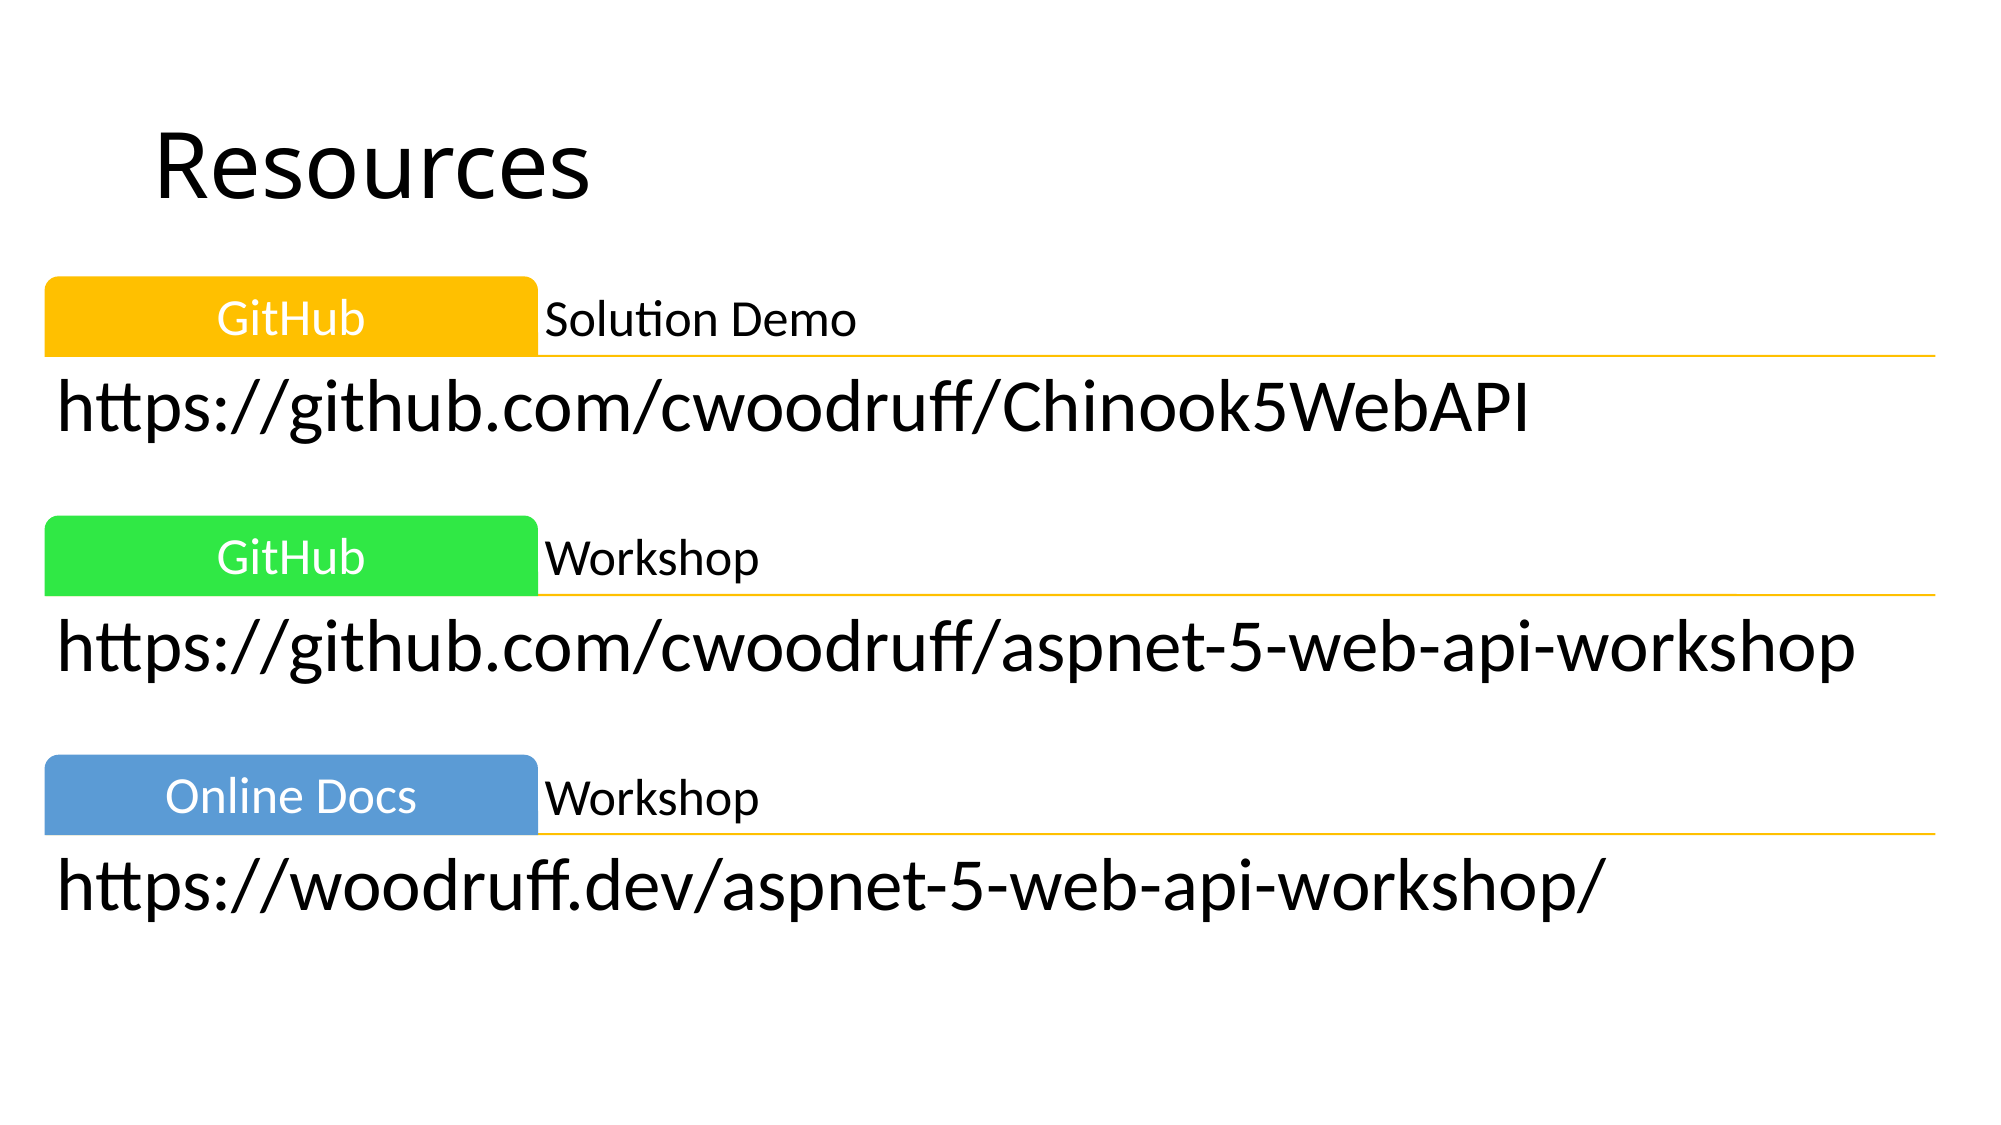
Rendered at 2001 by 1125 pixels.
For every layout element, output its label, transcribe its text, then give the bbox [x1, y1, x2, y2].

title Resources [137, 59, 1863, 277]
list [45, 277, 1936, 992]
